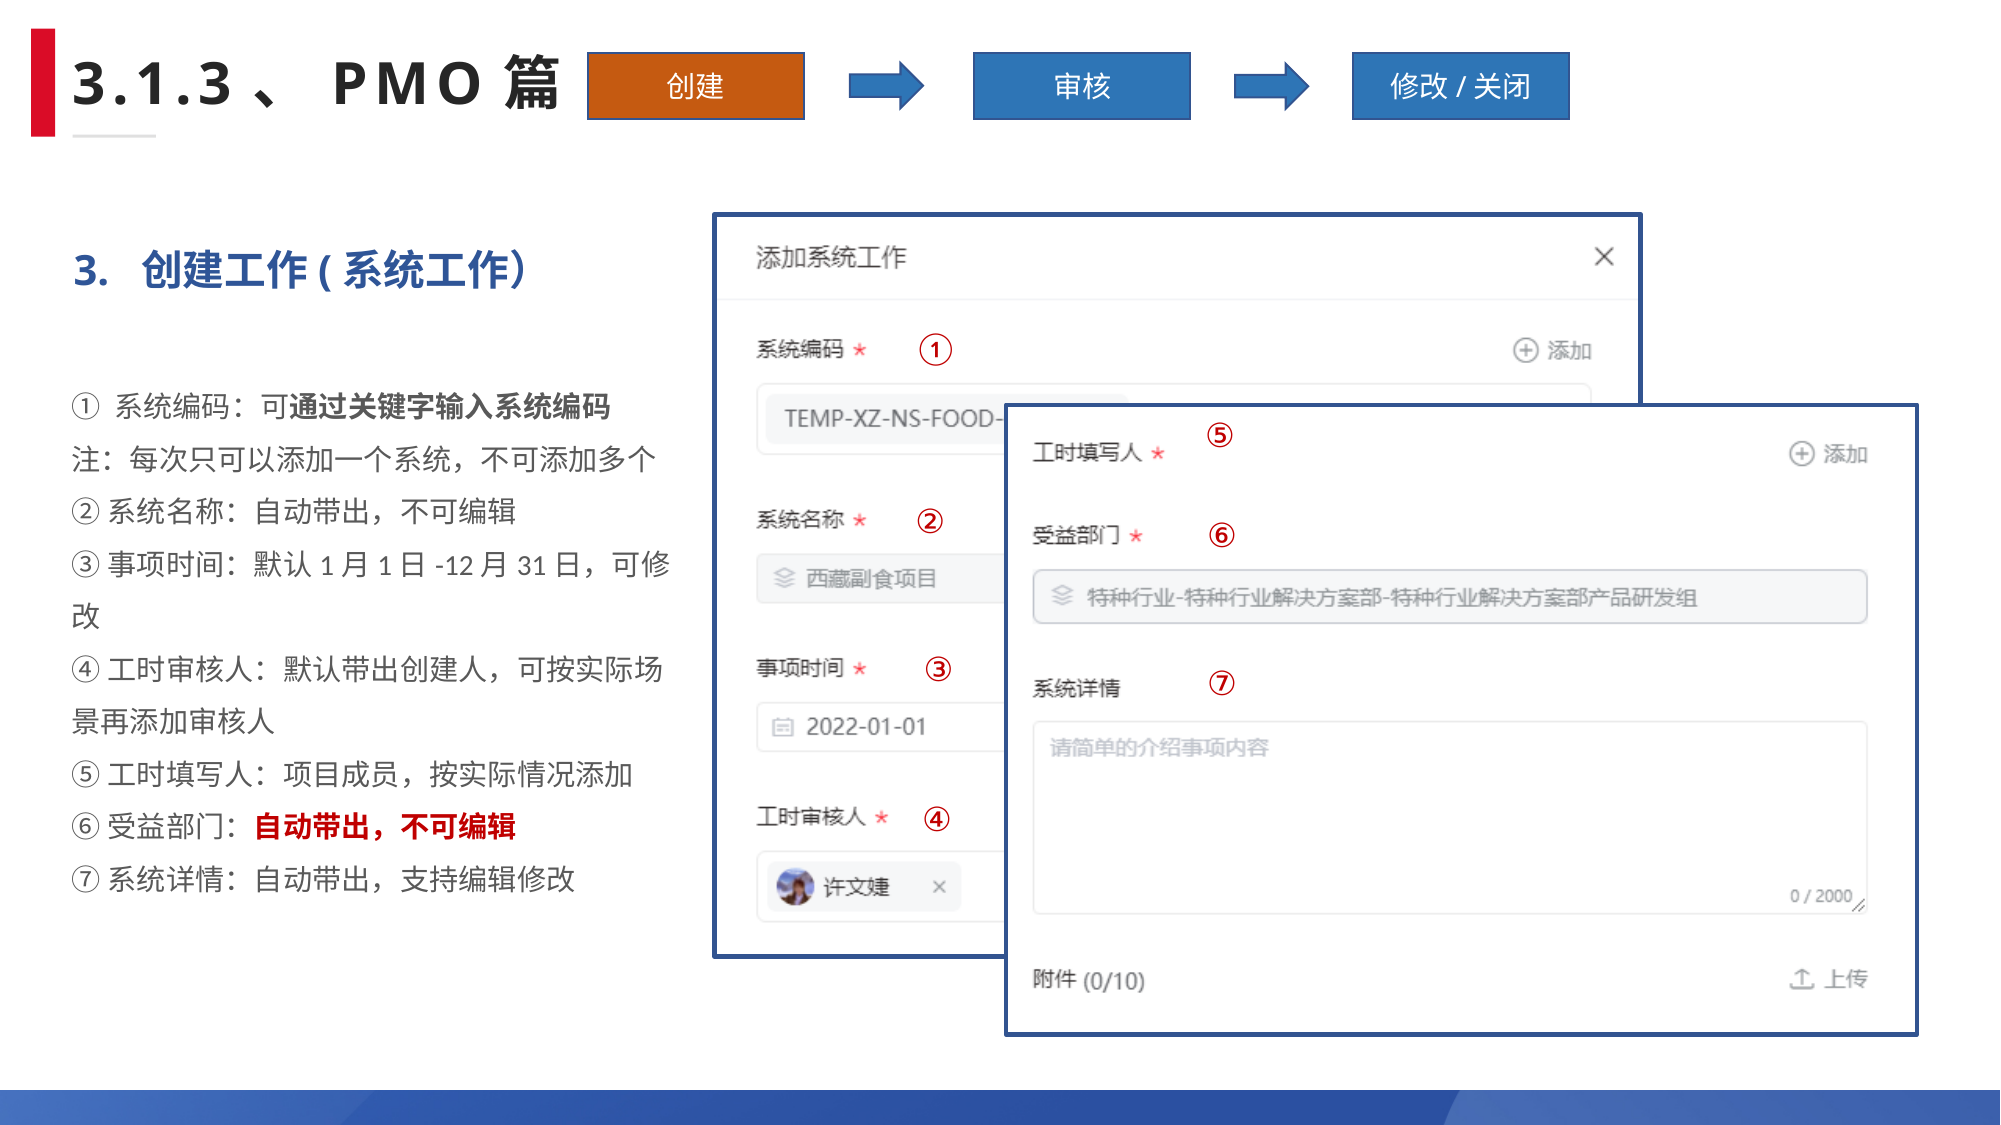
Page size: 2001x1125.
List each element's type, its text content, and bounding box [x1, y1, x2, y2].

text_box 3.1.3、PMO篇 [72, 63, 587, 116]
picture [716, 216, 1915, 1033]
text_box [587, 52, 1978, 120]
picture [0, 1089, 2000, 1125]
text_box ① 系统编码：可通过关键字输入系统编码 注：每次只可以添加一个系统，不可添加多个 ②系统名称：自动带出，不可编辑 ③事项时间：默认1月1日-12月31日，可修改 ④工时审核人：默认带出创建人，可按实际场景再添加审核人 ⑤工时填写人：项目成员，按实际情况添加 ⑥受益部门：自动带出，不可编辑 ⑦系统详情：自动带出，支持编辑修改 [67, 122, 682, 1005]
